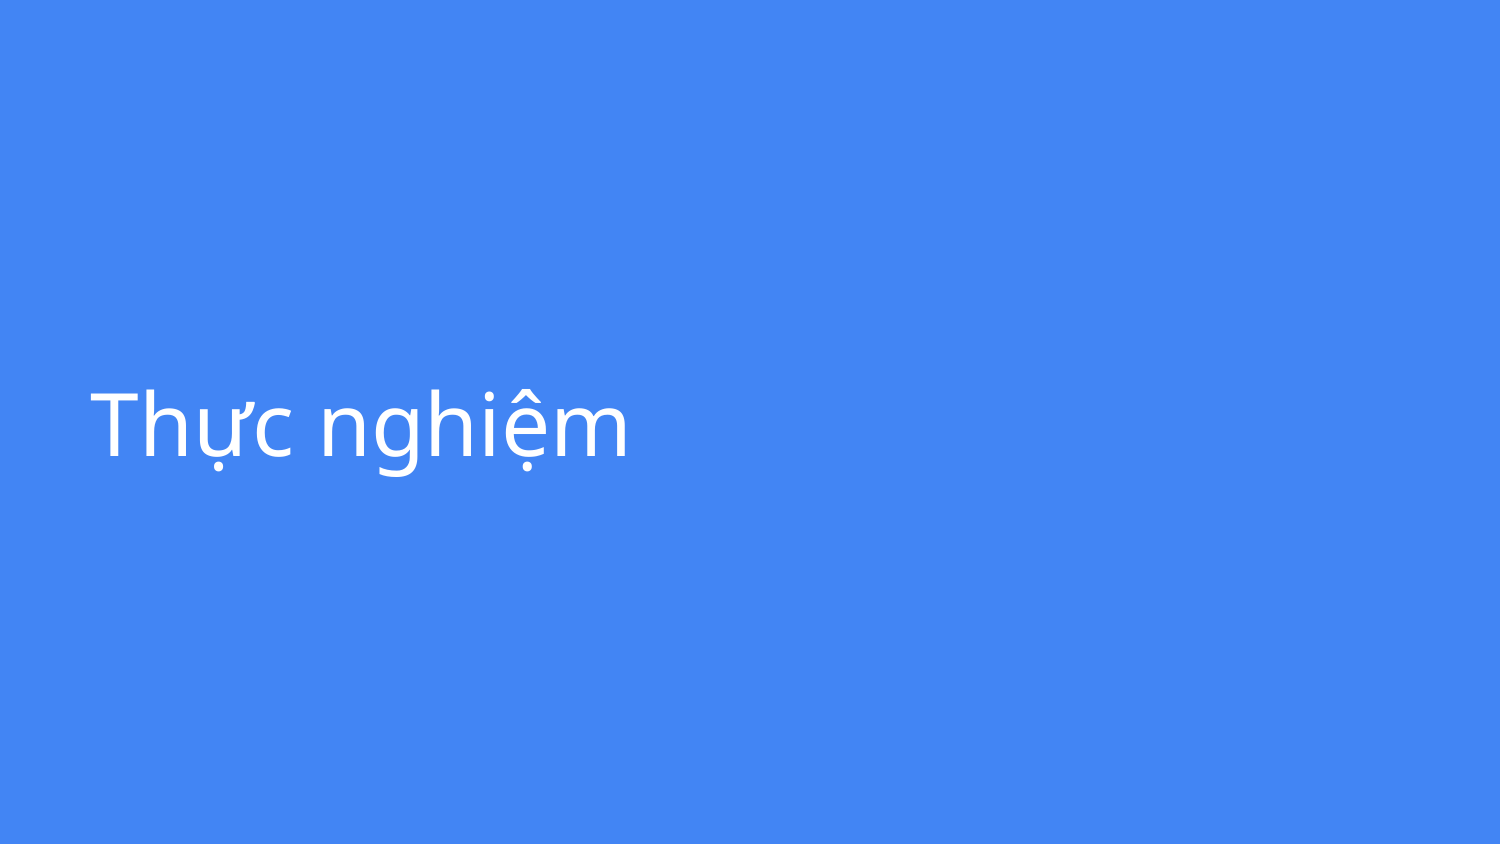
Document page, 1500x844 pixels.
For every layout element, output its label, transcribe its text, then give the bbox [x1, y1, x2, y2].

title Thực nghiệm [75, 338, 1425, 505]
